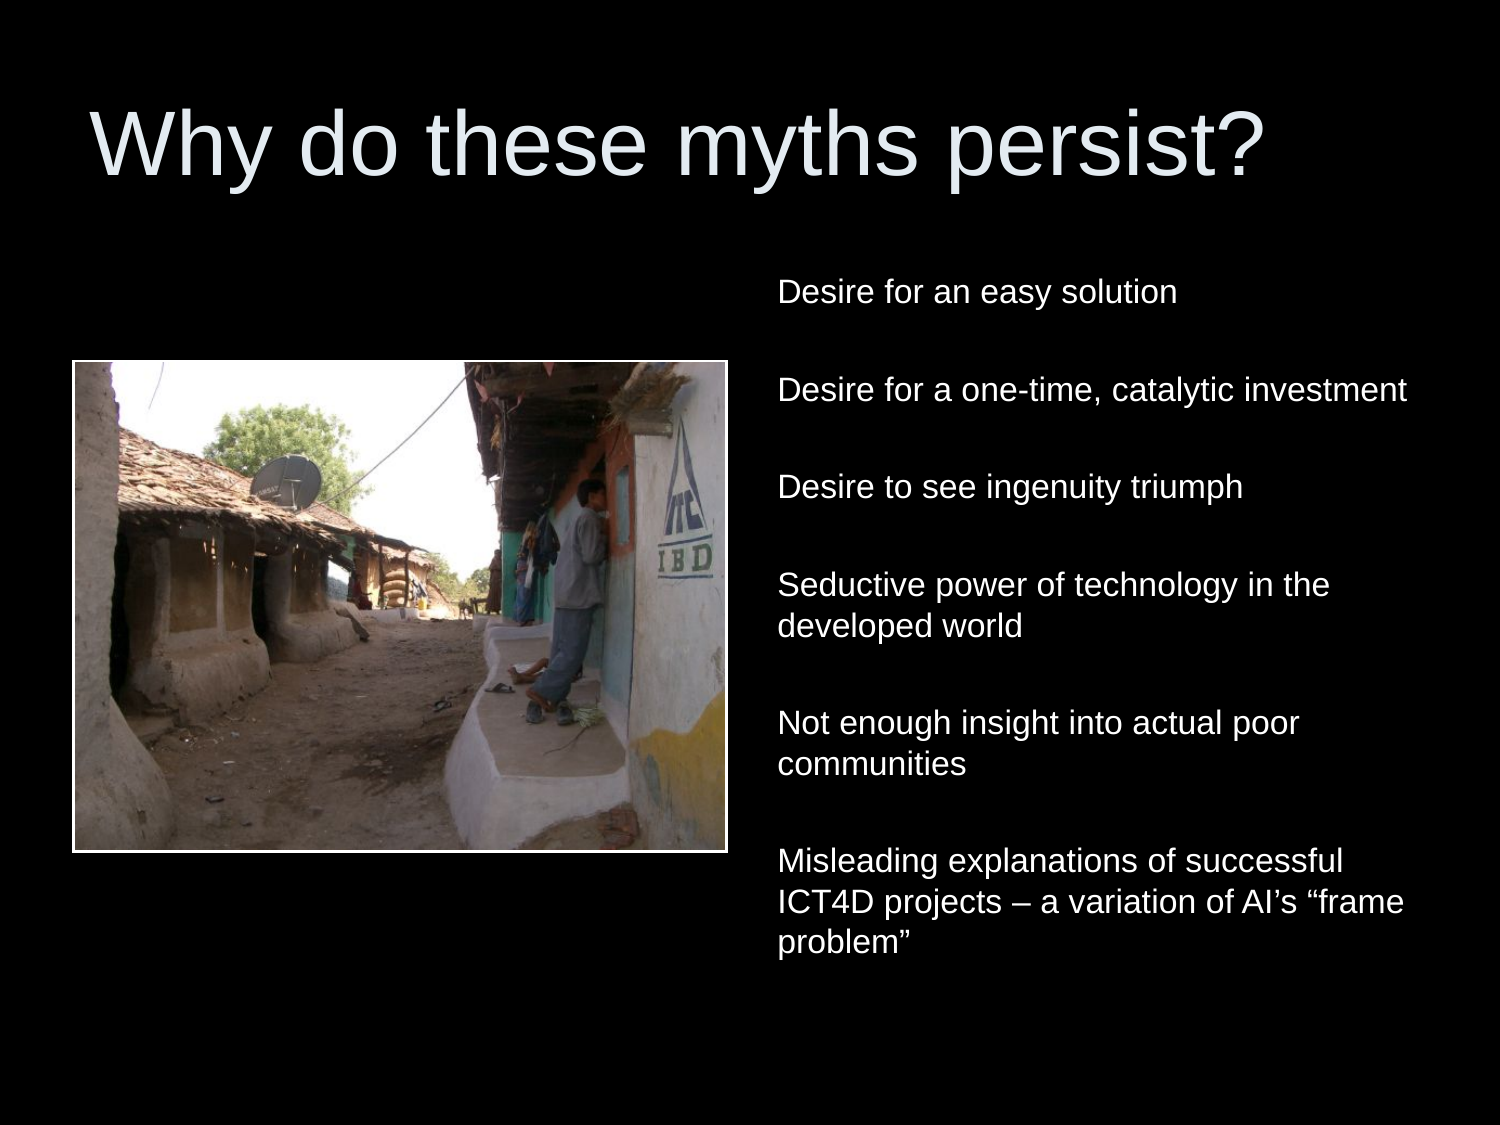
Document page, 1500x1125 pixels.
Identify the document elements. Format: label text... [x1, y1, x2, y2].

text_box Desire for an easy solution Desire for a one-time, catalytic investment Desire to see ingenuity triumph Seductive power of technology in the developed world Not enough insight into actual poor communities Misleading explanations of successful ICT4D projects – a variation of AI’s “frame problem” [762, 262, 1425, 1005]
text_box Why do these myths persist? [74, 45, 1425, 233]
picture [74, 362, 726, 851]
